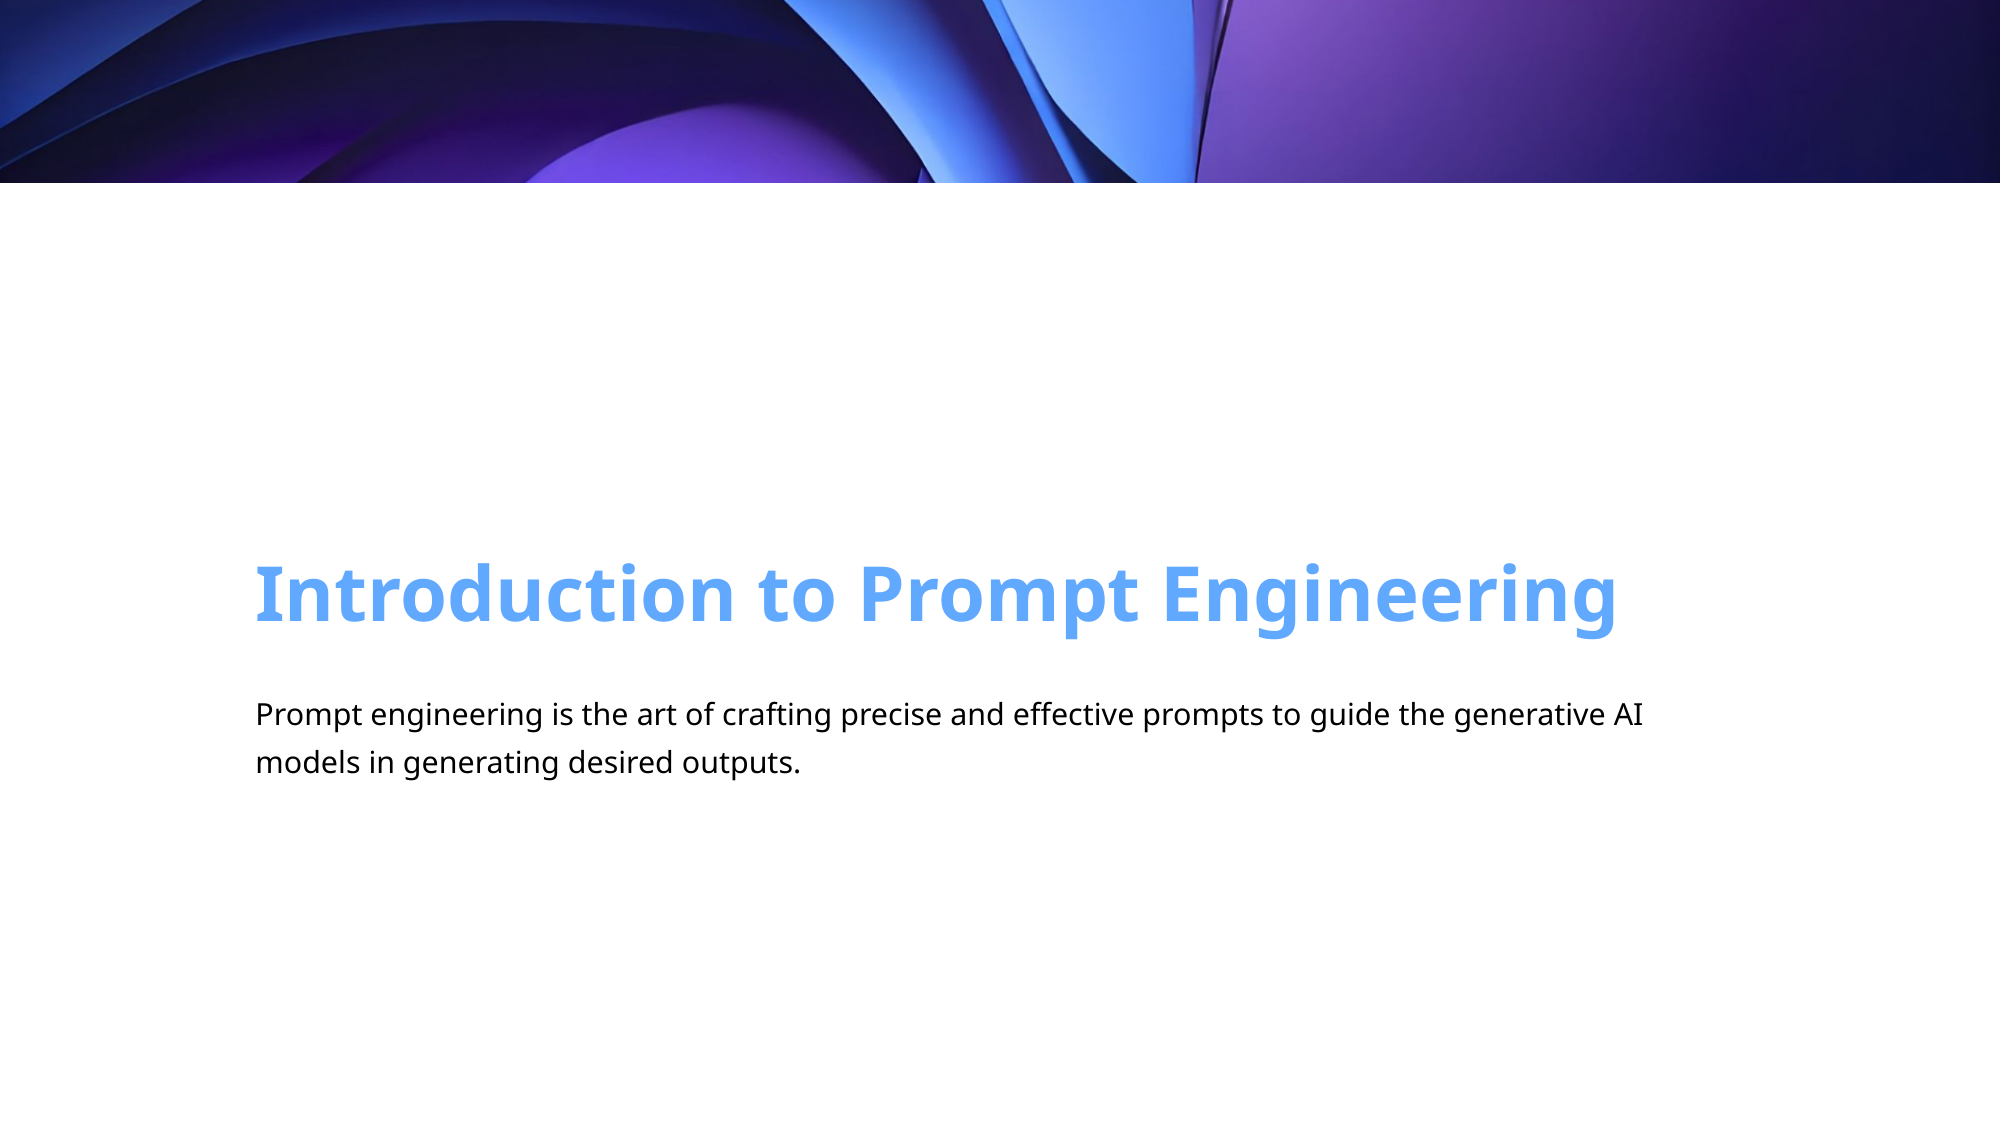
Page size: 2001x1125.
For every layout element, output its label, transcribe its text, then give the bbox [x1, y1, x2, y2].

text_box Introduction to Prompt Engineering [240, 534, 1438, 630]
picture [0, 0, 2000, 183]
text_box Prompt engineering is the art of crafting precise and effective prompts to guide the generative AI models in generating desired outputs. [240, 675, 1760, 773]
